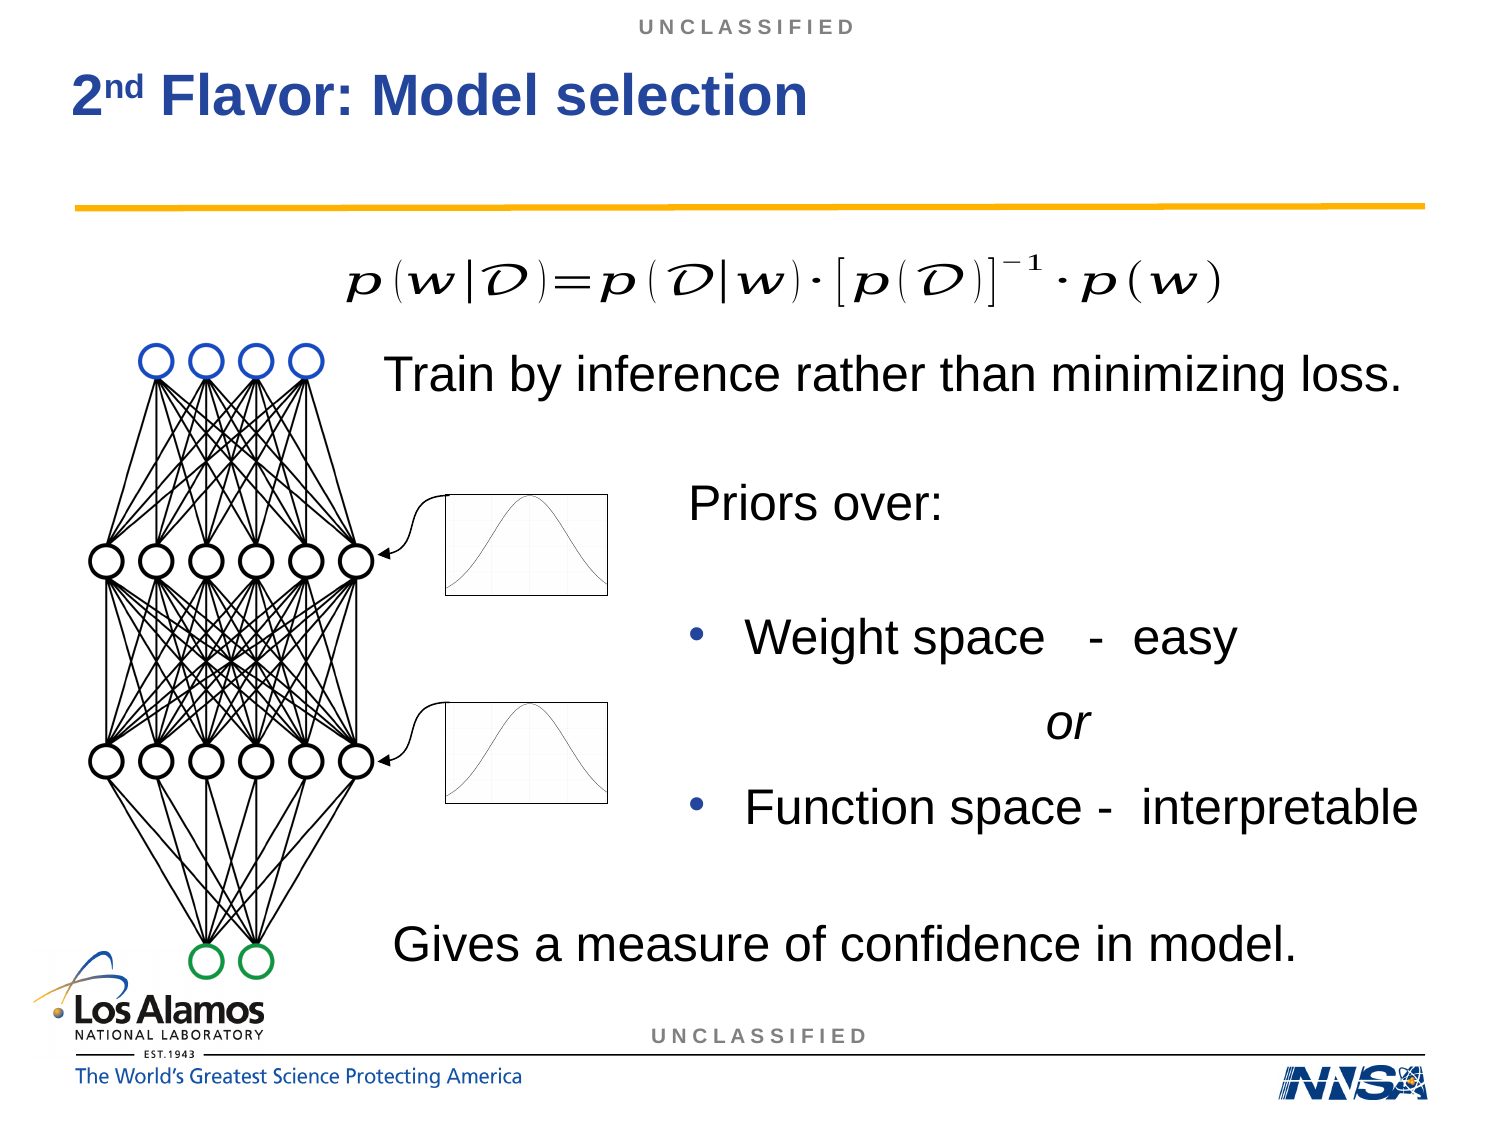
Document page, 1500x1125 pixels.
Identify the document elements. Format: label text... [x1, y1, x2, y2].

text_box Priors over: [673, 462, 991, 549]
picture [31, 949, 266, 1059]
text_box Train by inference rather than minimizing loss. [368, 334, 1464, 421]
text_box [377, 702, 450, 762]
text_box Gives a measure of confidence in model. [377, 904, 1473, 991]
picture [1277, 1065, 1429, 1101]
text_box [377, 495, 450, 555]
picture [75, 1065, 524, 1088]
title 2nd Flavor: Model selection [56, 50, 1426, 188]
text_box Weight space - easy or Function space - interpretable [672, 596, 1464, 867]
picture [0, 312, 608, 1010]
